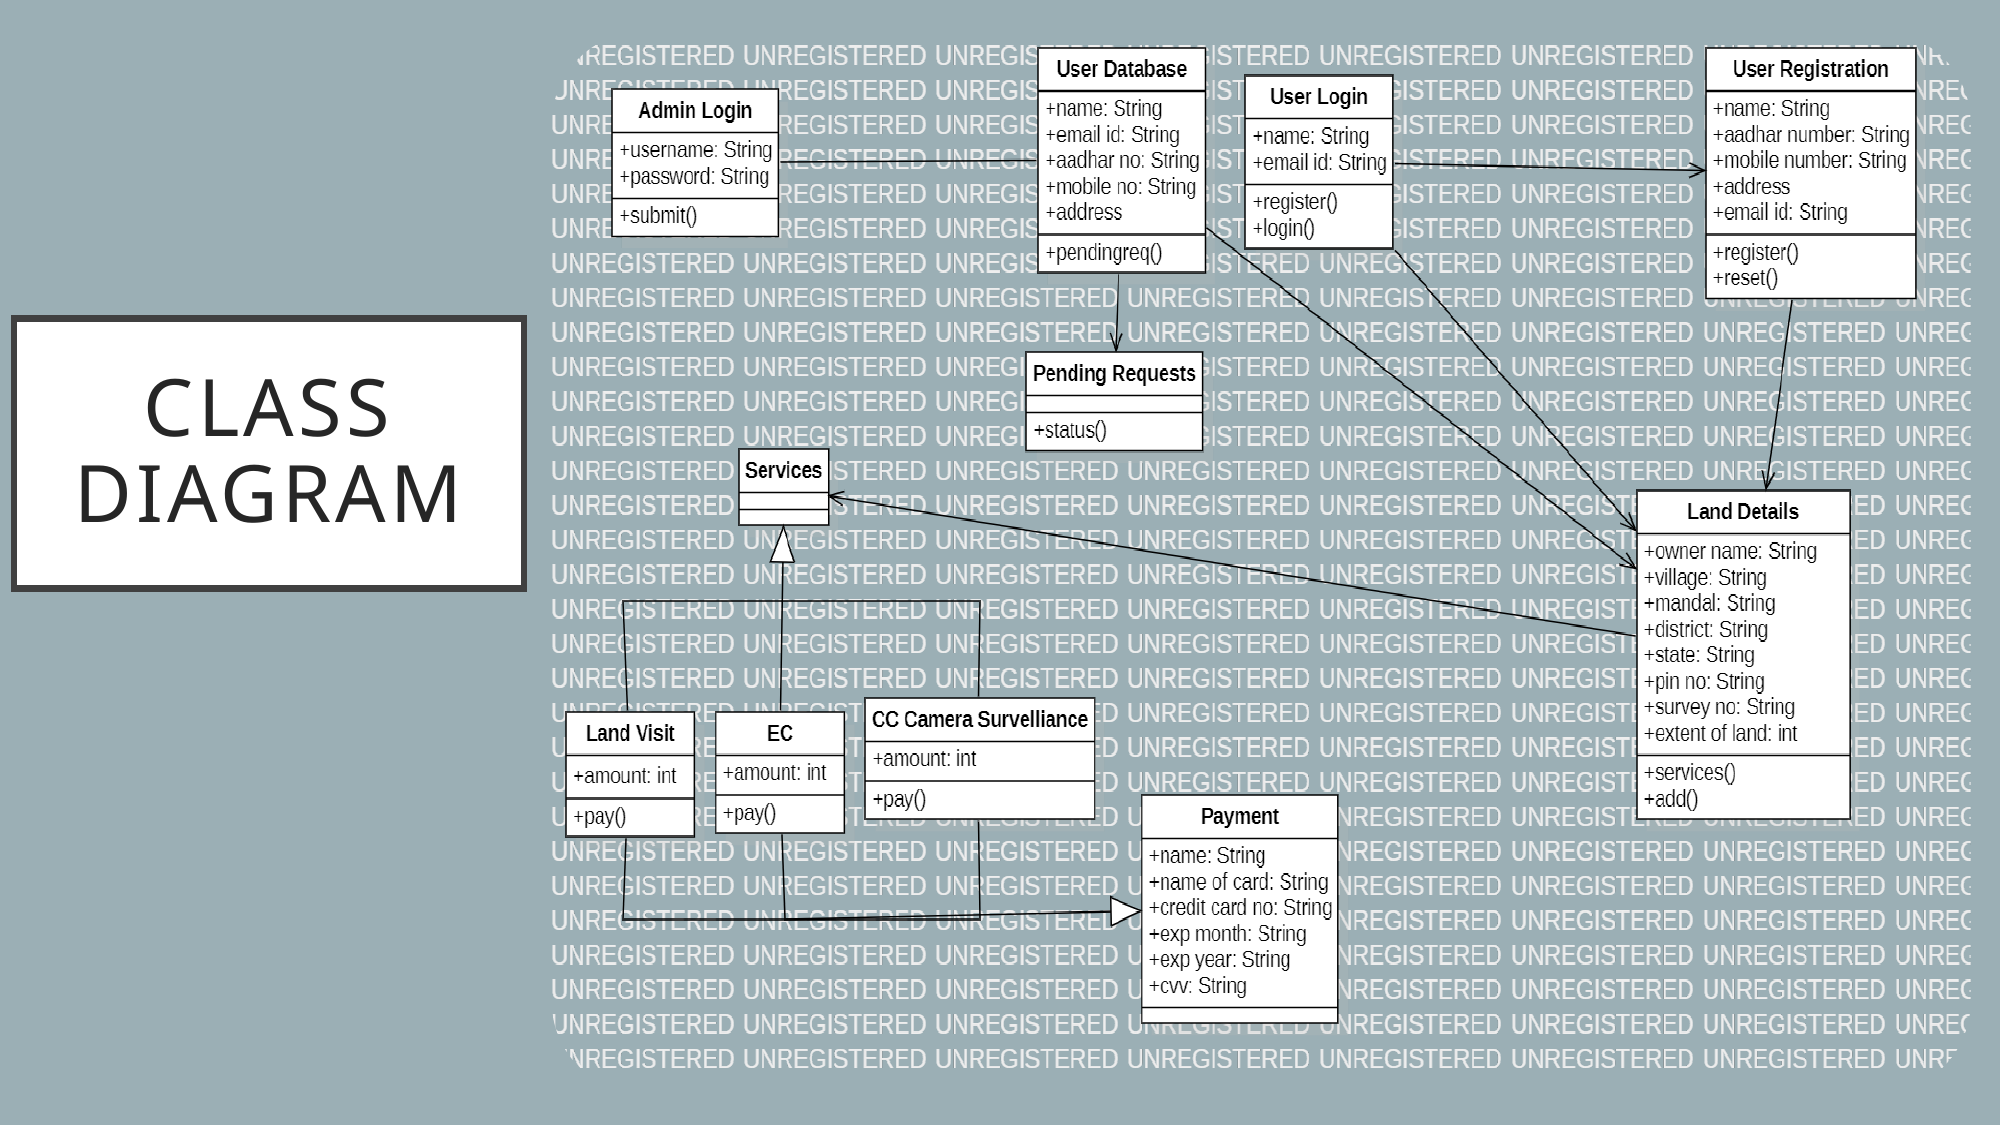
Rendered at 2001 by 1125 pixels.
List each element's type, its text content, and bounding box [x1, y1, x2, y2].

picture [551, 31, 1971, 1093]
title Class diagram [11, 315, 527, 592]
